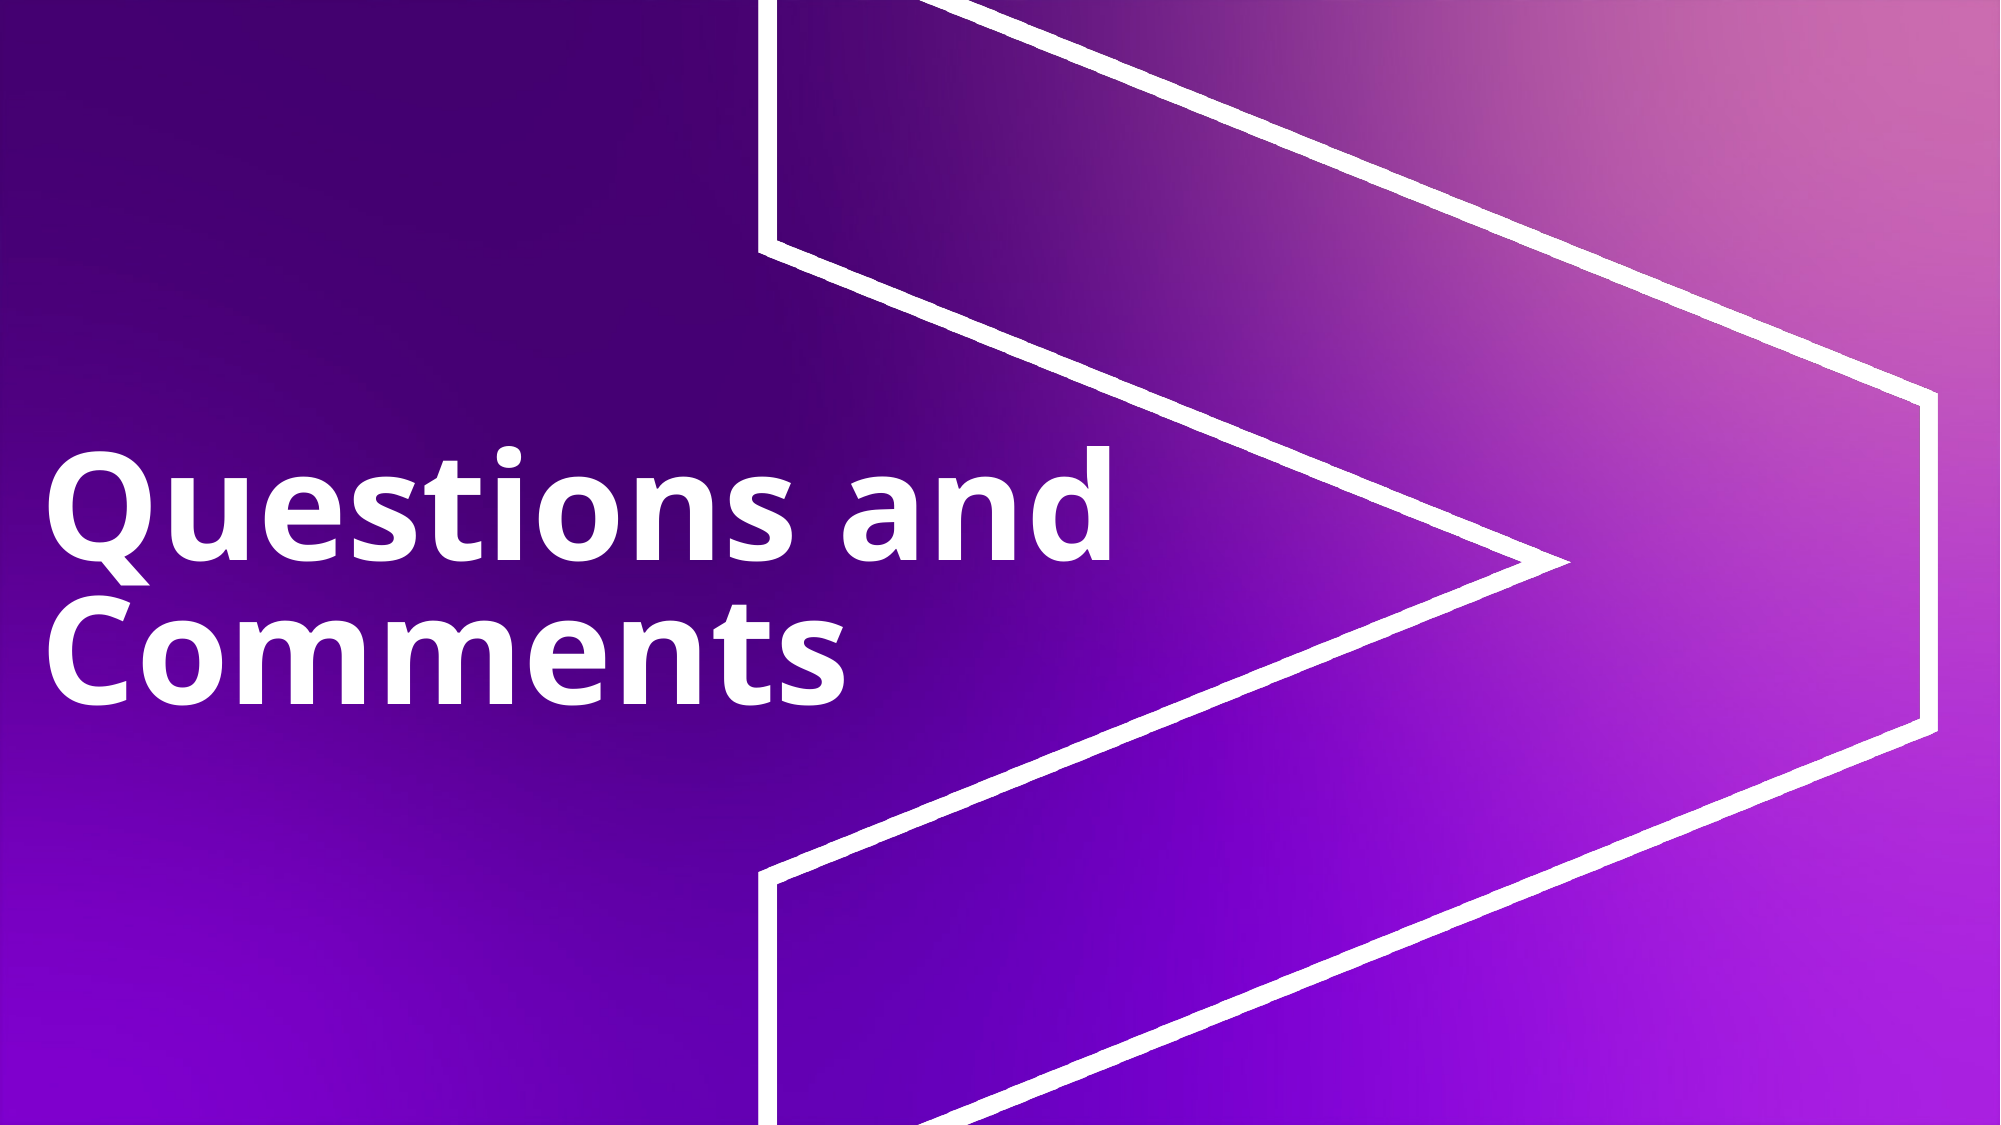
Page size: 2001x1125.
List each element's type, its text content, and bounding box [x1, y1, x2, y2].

title Questions and Comments [40, 407, 1196, 772]
picture [0, 0, 2000, 1125]
